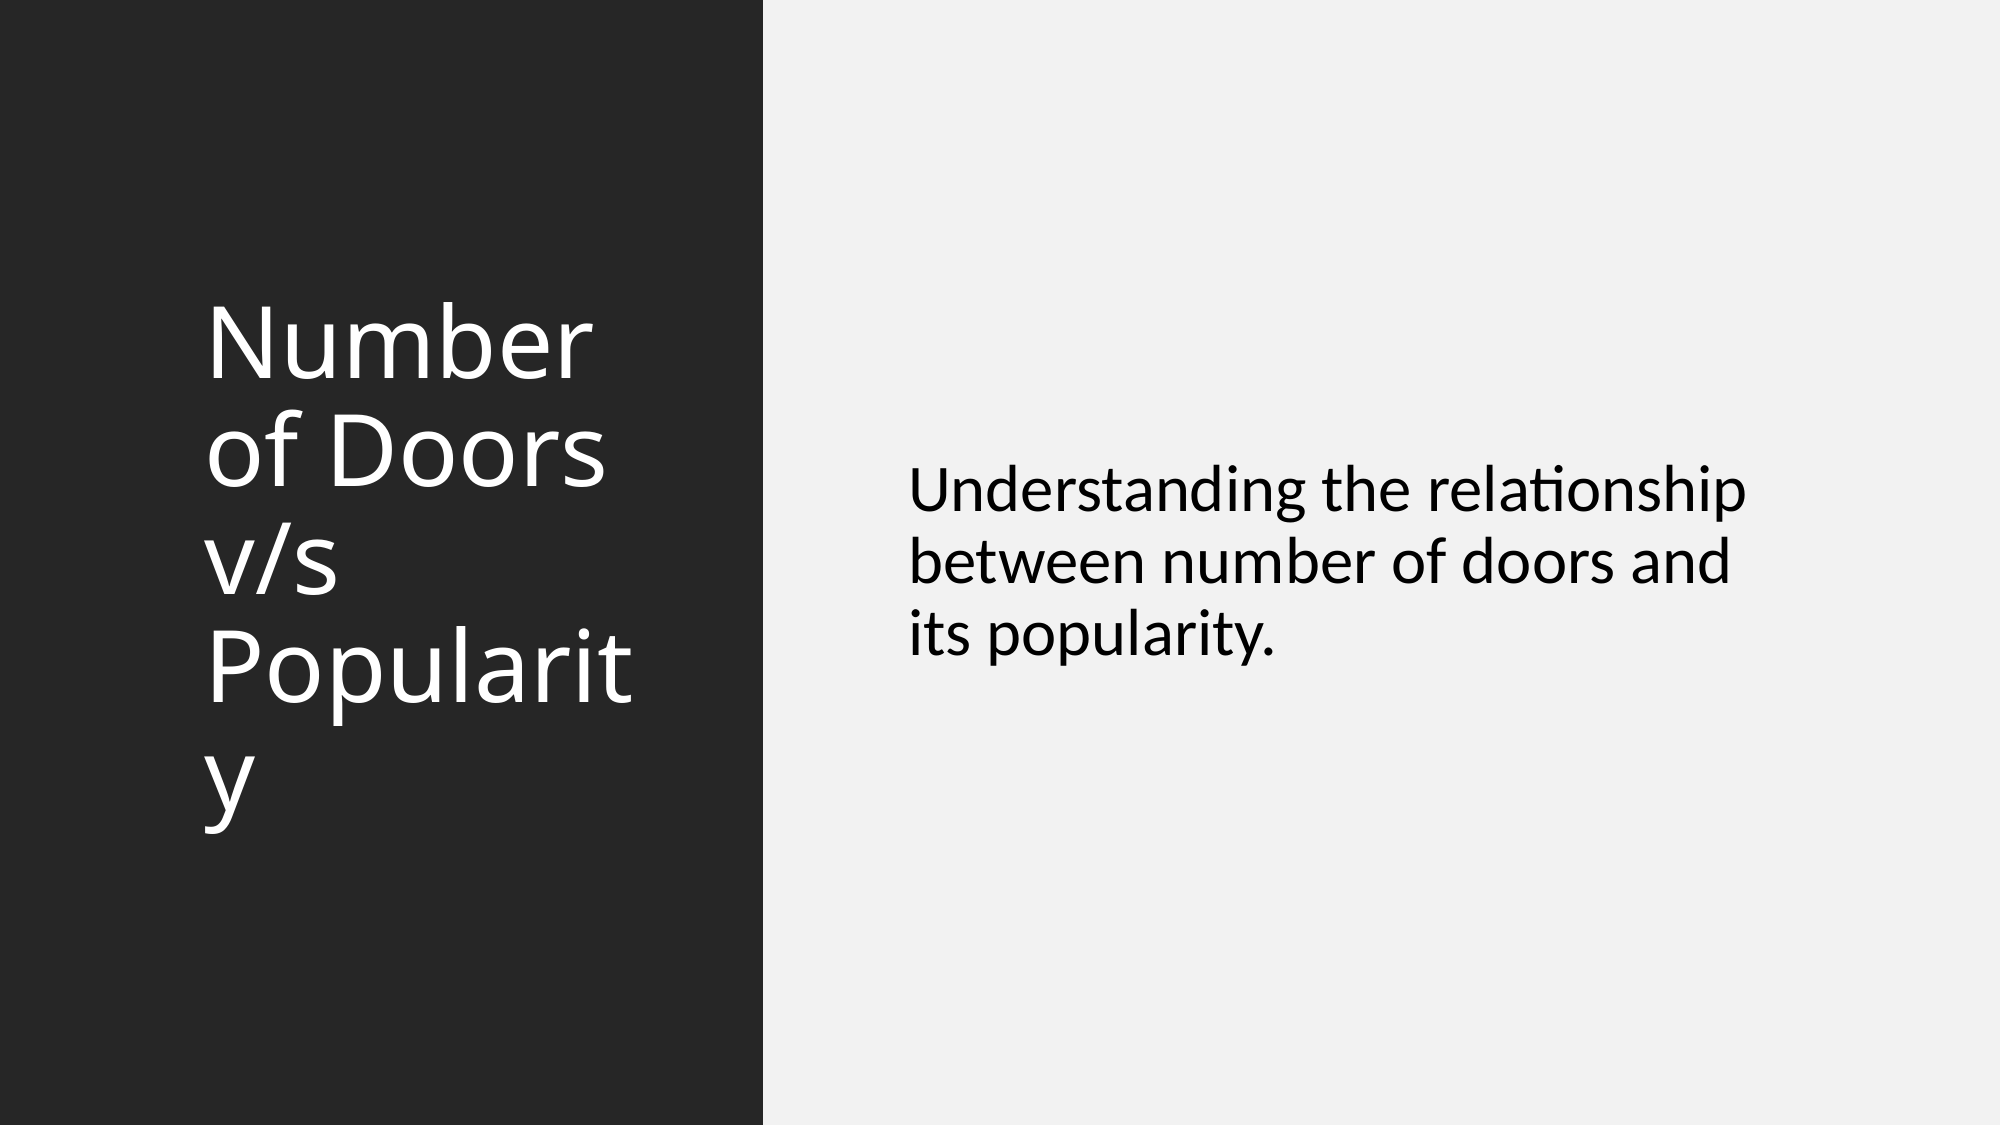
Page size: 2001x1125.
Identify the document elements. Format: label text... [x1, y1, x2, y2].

subtitle Understanding the relationship between number of doors and its popularity. [893, 104, 1812, 1020]
text_box [0, 0, 762, 1125]
text_box [762, 0, 2000, 1125]
title Number of Doors v/s Popularity [189, 104, 666, 1020]
